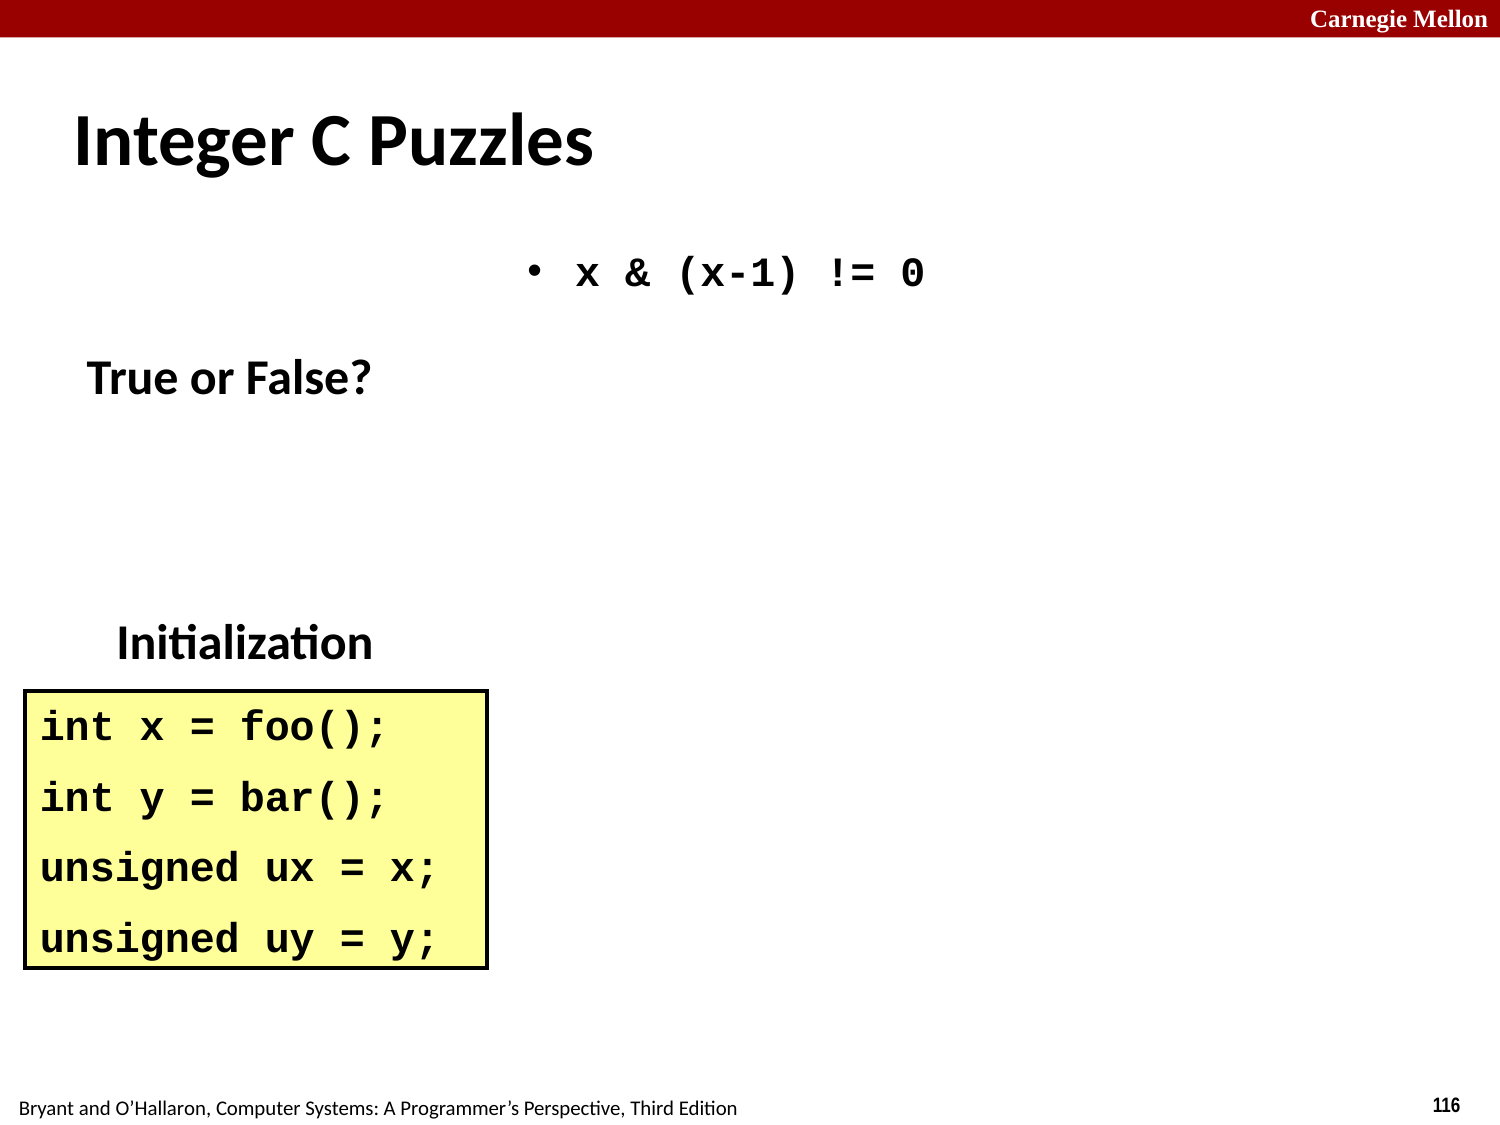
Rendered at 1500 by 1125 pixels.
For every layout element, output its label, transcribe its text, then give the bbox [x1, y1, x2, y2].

text_box x & (x-1) != 0 [512, 237, 1475, 303]
text_box Initialization [101, 602, 389, 677]
text_box int x = foo(); int y = bar(); unsigned ux = x; unsigned uy = y; [24, 691, 488, 969]
text_box True or False? [71, 337, 388, 413]
title Integer C Puzzles [58, 72, 1305, 199]
